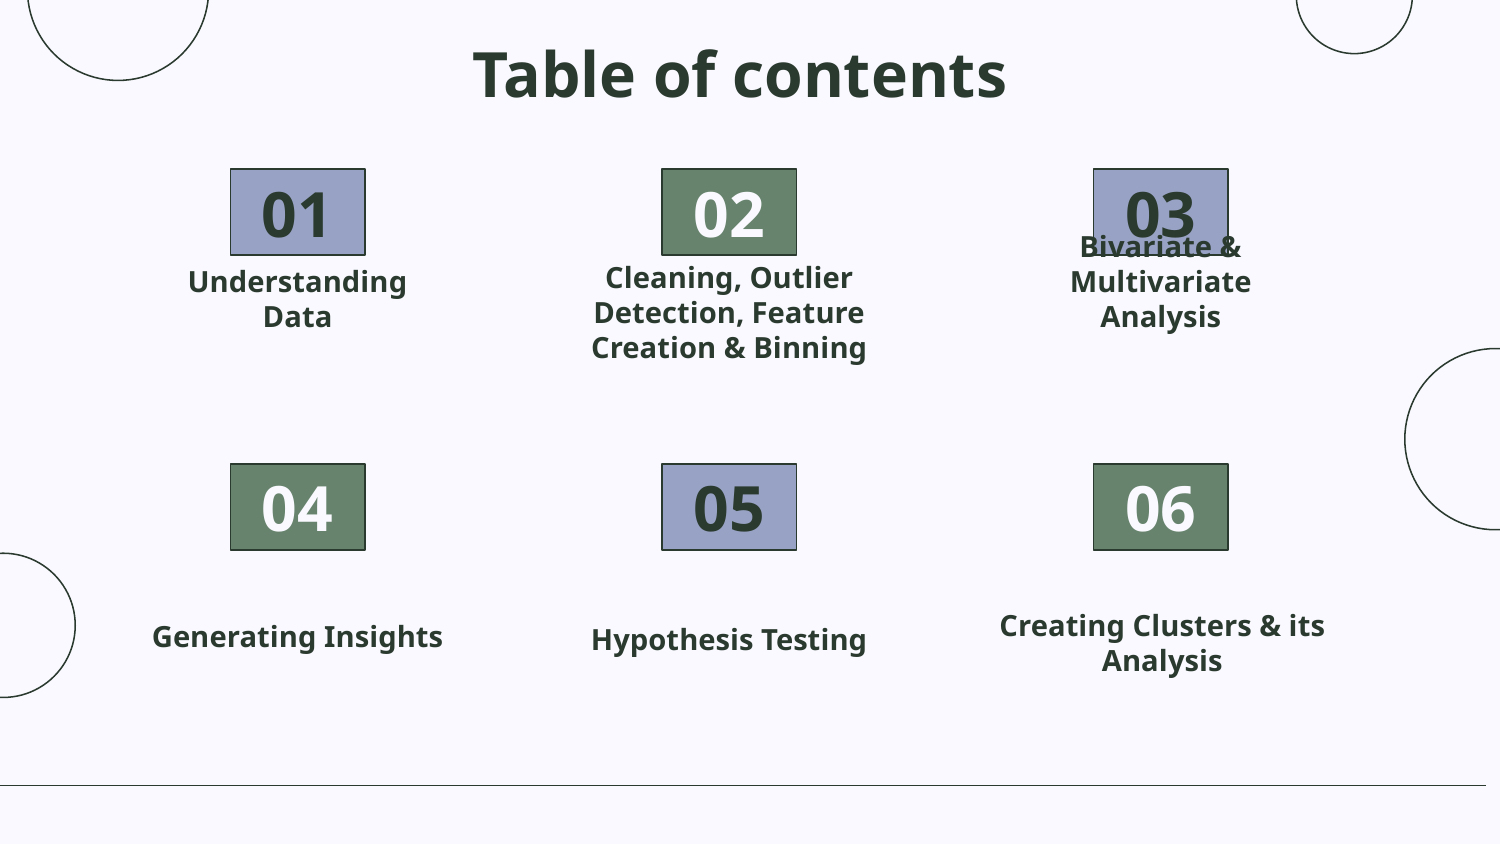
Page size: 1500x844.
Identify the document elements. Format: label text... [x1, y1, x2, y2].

title 02 [661, 168, 797, 256]
title 04 [230, 463, 366, 551]
title 06 [1093, 463, 1229, 551]
subtitle Cleaning, Outlier Detection, Feature Creation & Binning [518, 304, 940, 380]
title Table of contents [108, 19, 1373, 114]
subtitle Creating Clusters & its Analysis [939, 617, 1385, 693]
title 01 [230, 168, 366, 256]
title 05 [661, 463, 797, 551]
subtitle Understanding Data [134, 272, 461, 348]
subtitle Hypothesis Testing [566, 596, 893, 672]
title 03 [1093, 168, 1229, 256]
subtitle Generating Insights [134, 593, 461, 669]
subtitle Bivariate & Multivariate Analysis [997, 272, 1324, 348]
